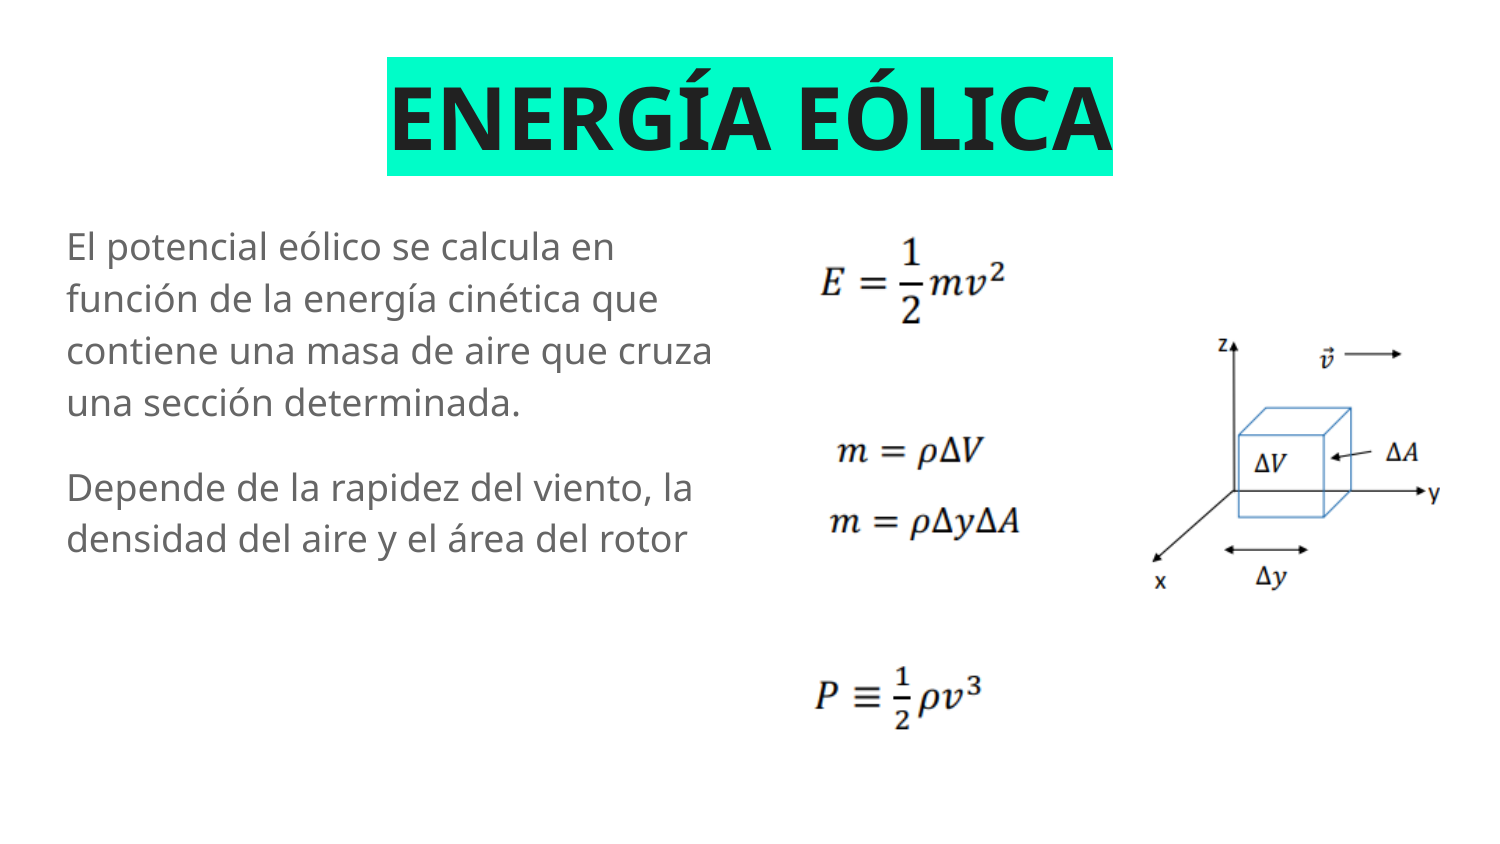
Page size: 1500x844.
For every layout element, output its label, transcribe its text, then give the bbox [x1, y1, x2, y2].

picture [774, 642, 1010, 750]
picture [774, 386, 1101, 586]
picture [774, 204, 1049, 363]
title ENERGÍA EÓLICA [51, 48, 1449, 180]
picture [1124, 301, 1476, 617]
list El potencial eólico se calcula en función de la energía cinética que contiene una masa de aire que cruza una sección determinada. Depende de la rapidez del viento, la densidad del aire y el área del rotor [51, 201, 750, 750]
